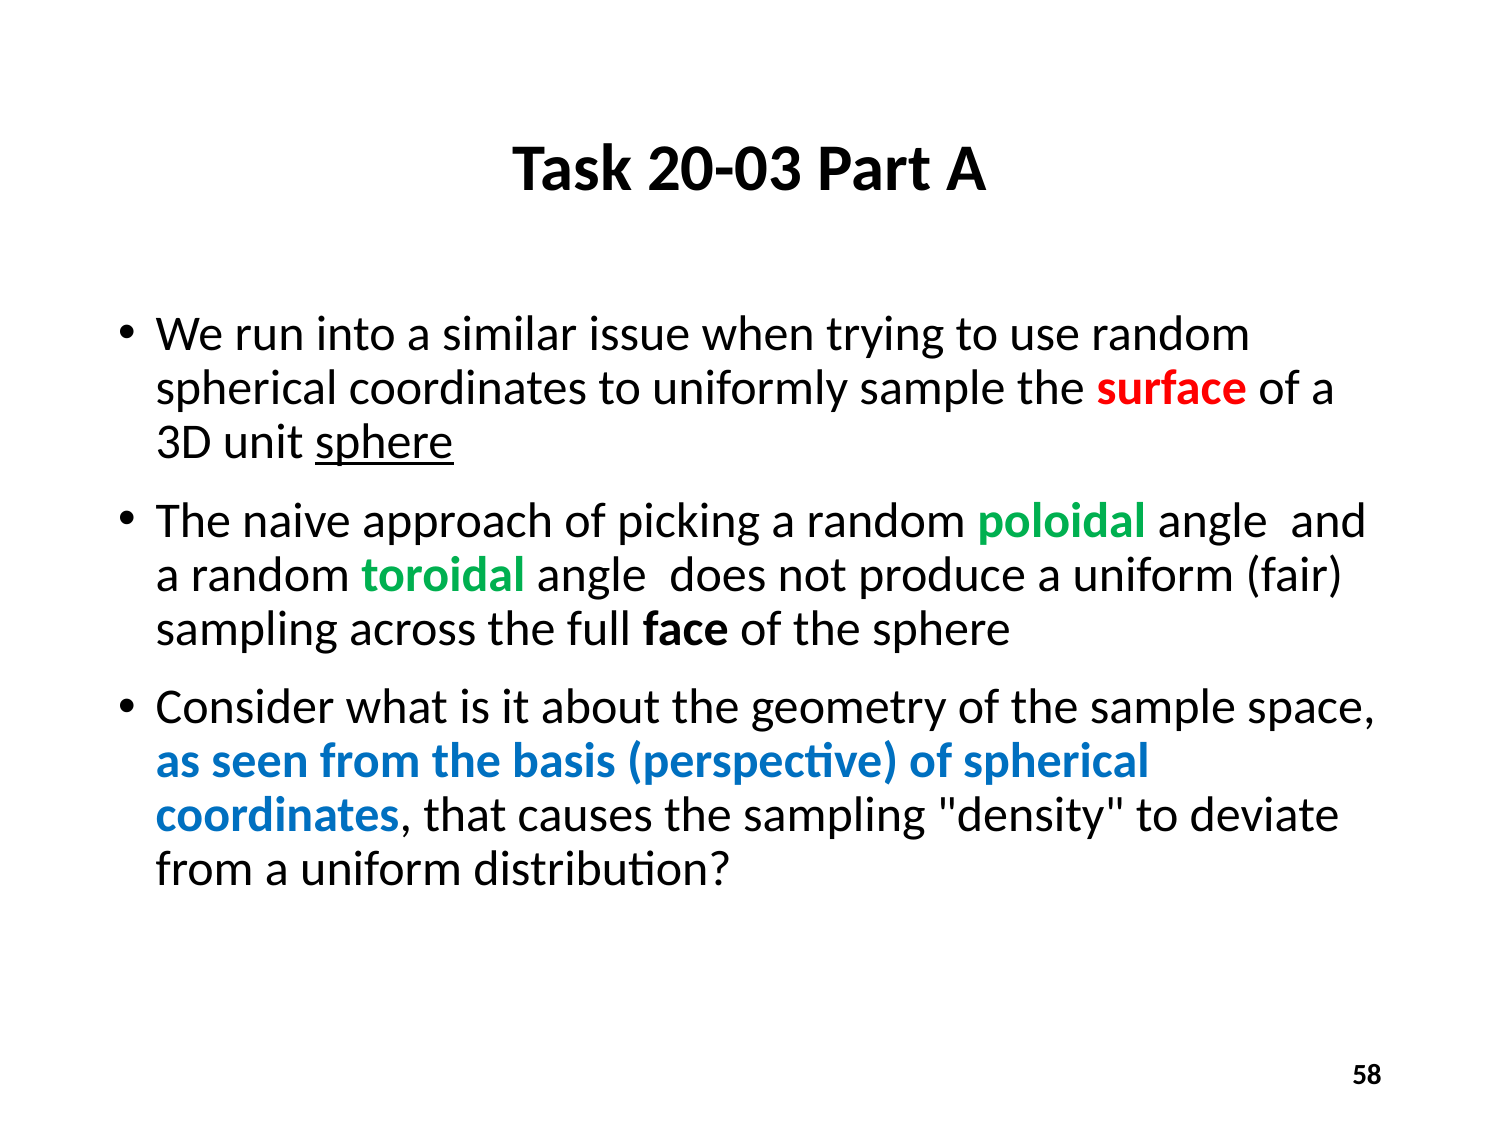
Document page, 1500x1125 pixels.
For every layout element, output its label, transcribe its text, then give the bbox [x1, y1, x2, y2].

title Task 20-03 Part A [103, 59, 1397, 278]
slide_number 58 [1059, 1042, 1397, 1103]
